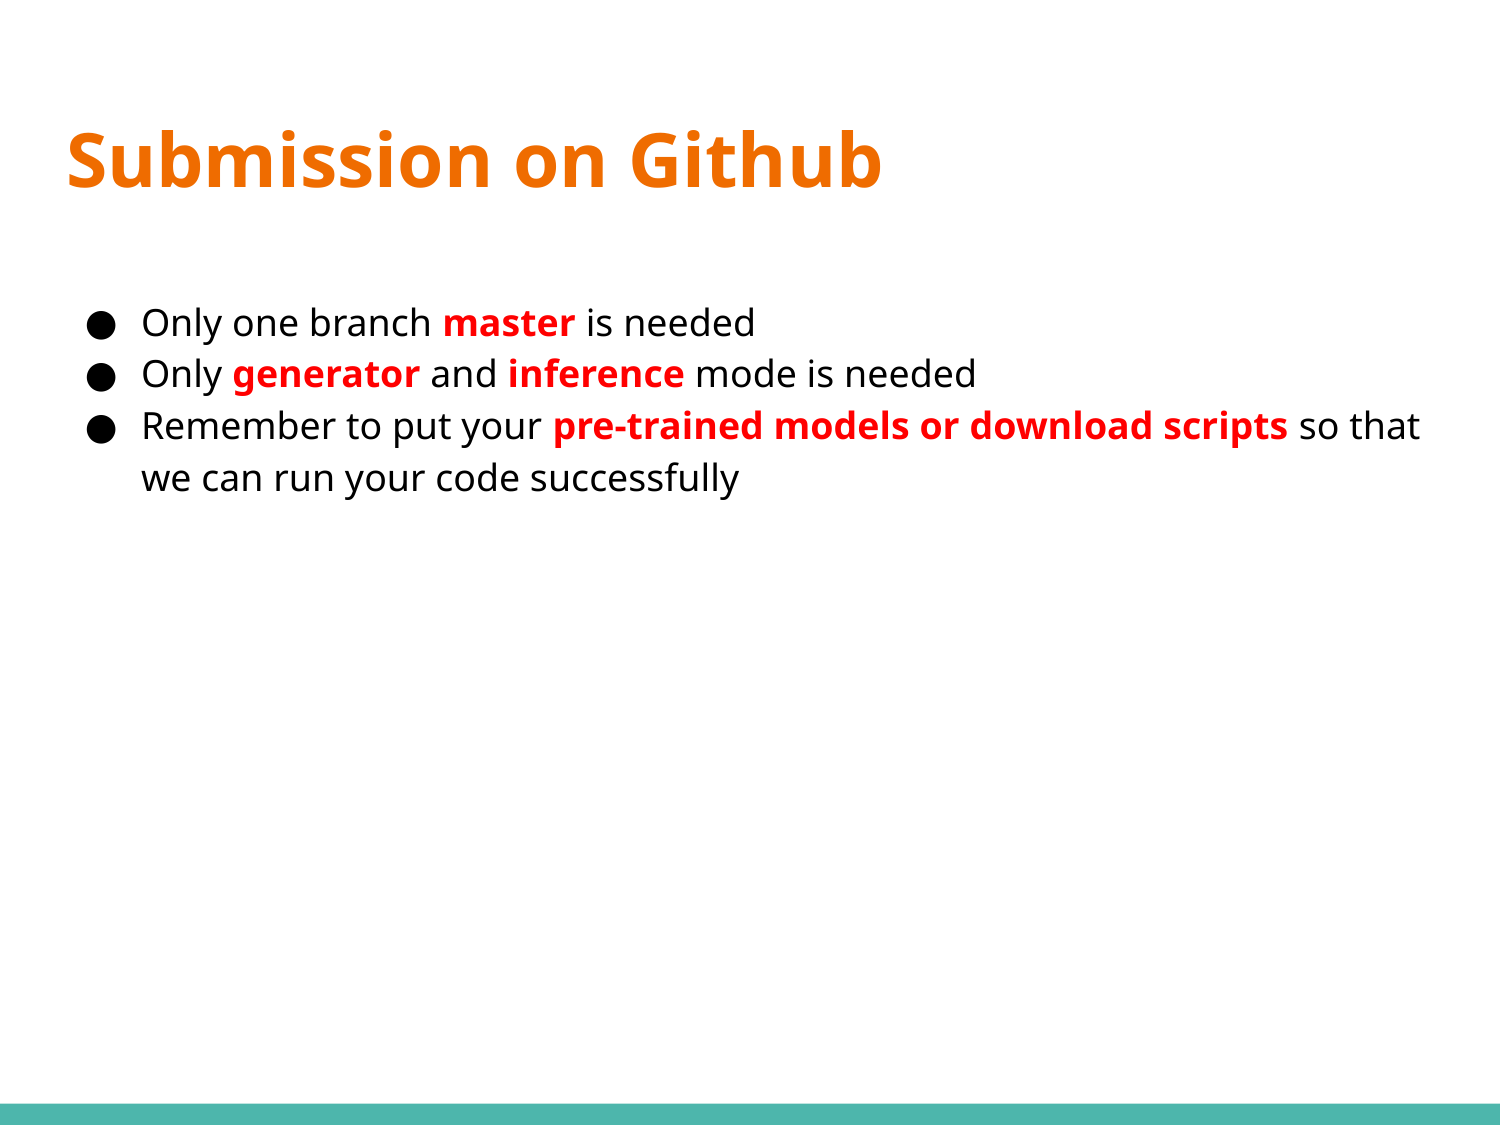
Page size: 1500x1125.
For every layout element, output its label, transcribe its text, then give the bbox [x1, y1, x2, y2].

title Submission on Github [51, 97, 1449, 252]
list Only one branch master is needed Only generator and inference mode is needed Remember to put your pre-trained models or download scripts so that we can run your code successfully [51, 276, 1449, 1000]
